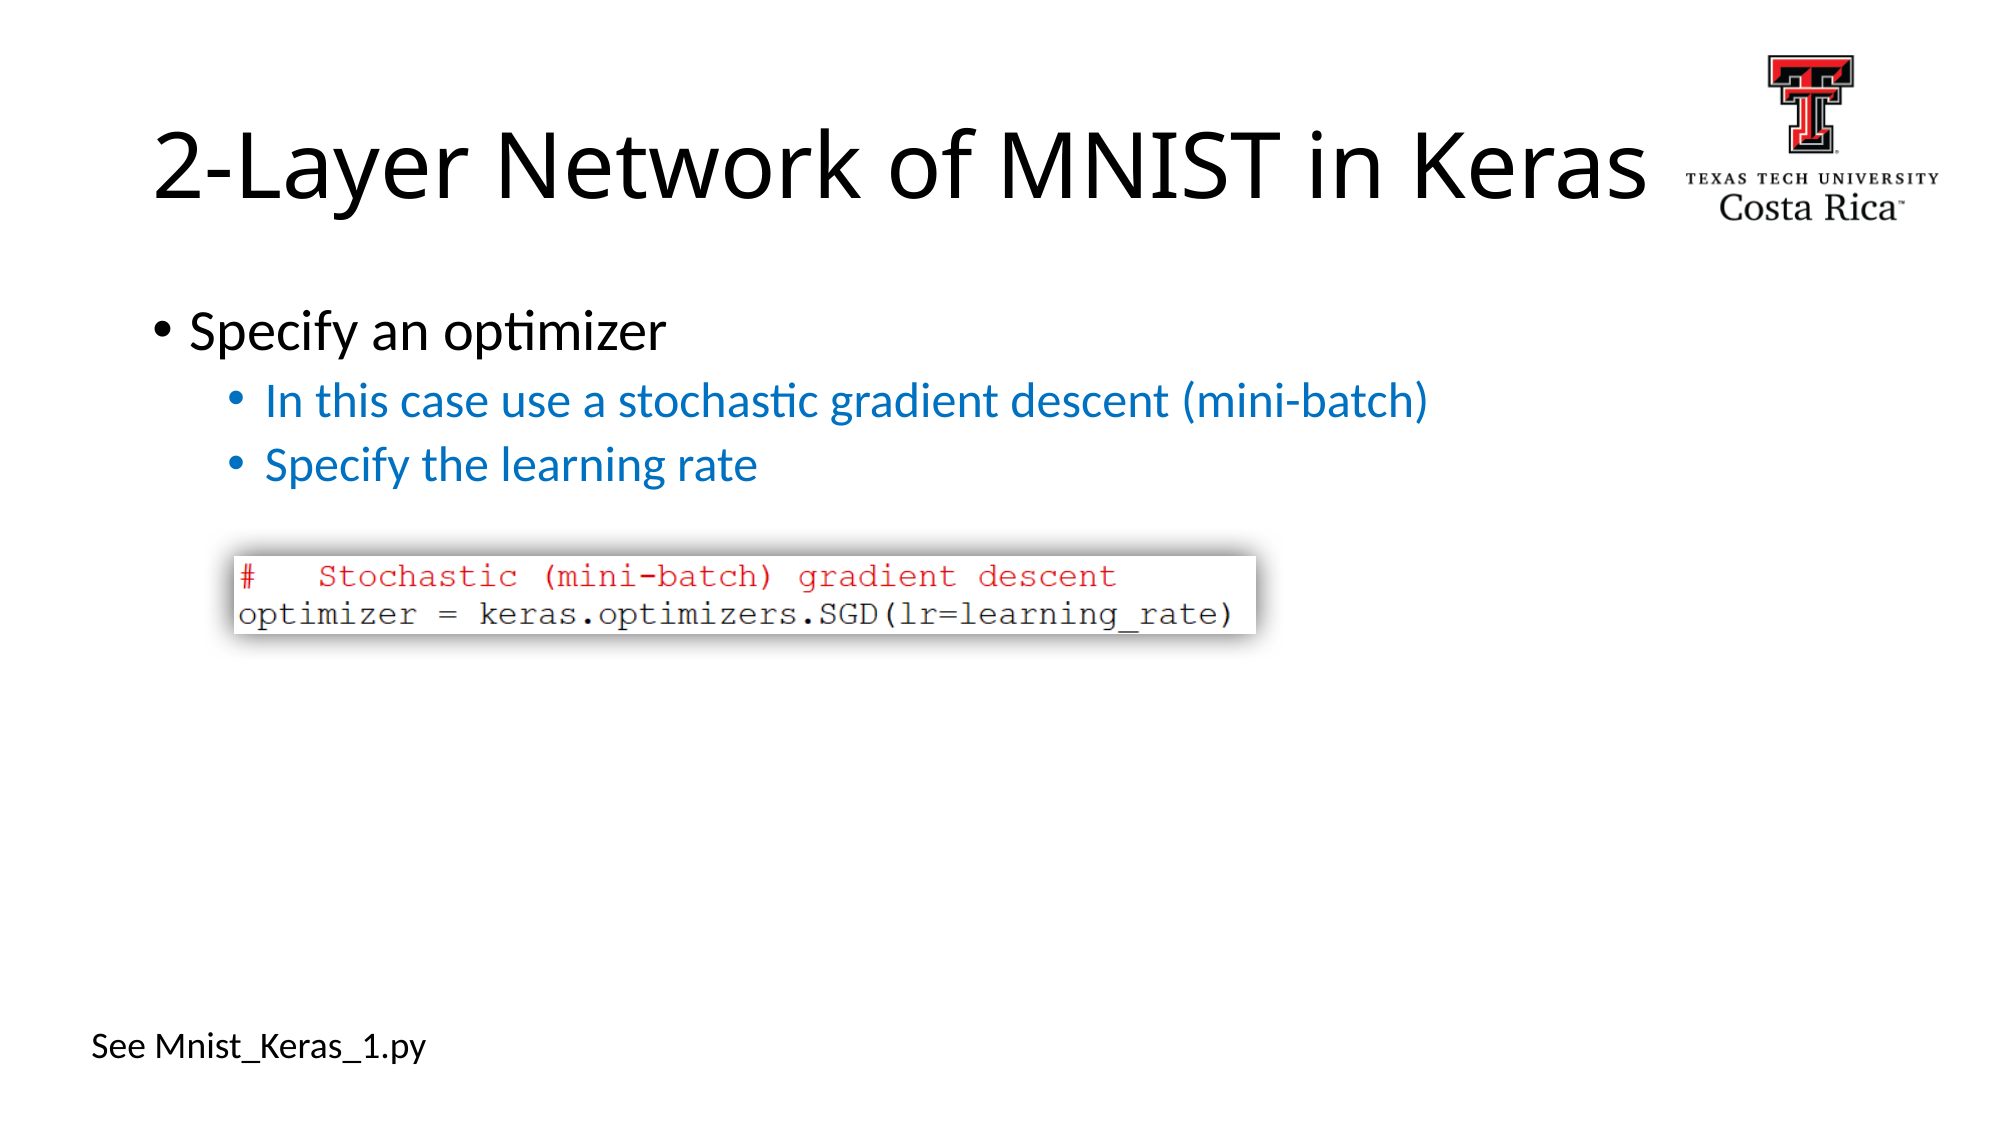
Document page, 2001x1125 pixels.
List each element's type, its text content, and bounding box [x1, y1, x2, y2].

table_cell .14366 [215, 538, 1273, 650]
picture [234, 556, 1256, 634]
title 2-Layer Network of MNIST in Keras [137, 59, 1863, 278]
text_box See Mnist_Keras_1.py [76, 1013, 557, 1073]
picture [1664, 30, 1964, 251]
list Specify an optimizer In this case use a stochastic gradient descent (mini-batch) Specify the learning rate [137, 293, 1863, 1014]
